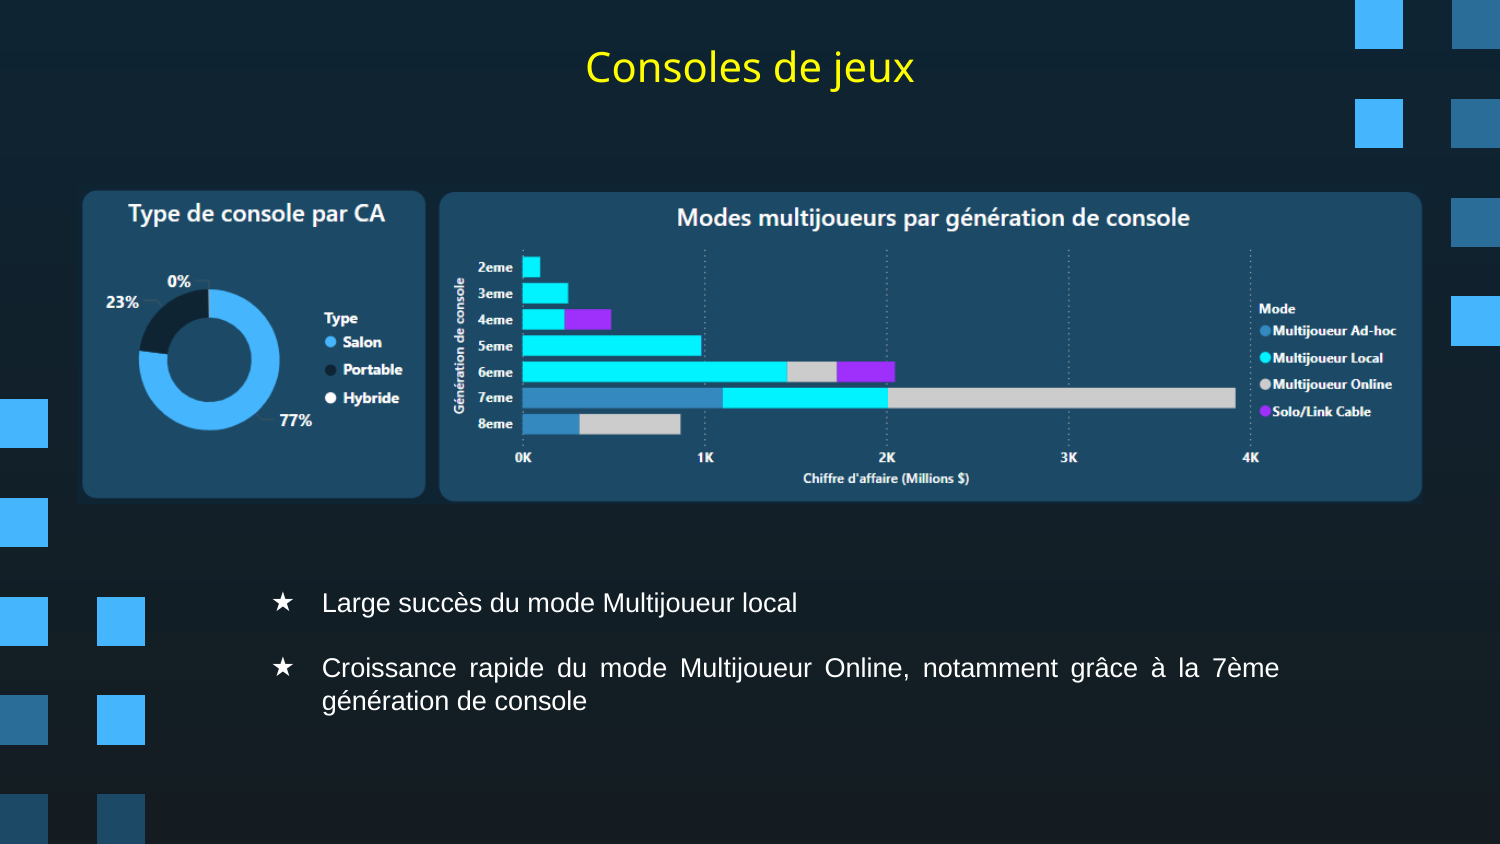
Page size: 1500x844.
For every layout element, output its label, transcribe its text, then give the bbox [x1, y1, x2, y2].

title Consoles de jeux [117, 38, 1383, 93]
list Large succès du mode Multijoueur local Croissance rapide du mode Multijoueur Online, notamment grâce à la 7ème génération de console [231, 551, 1295, 750]
picture [76, 182, 1424, 504]
